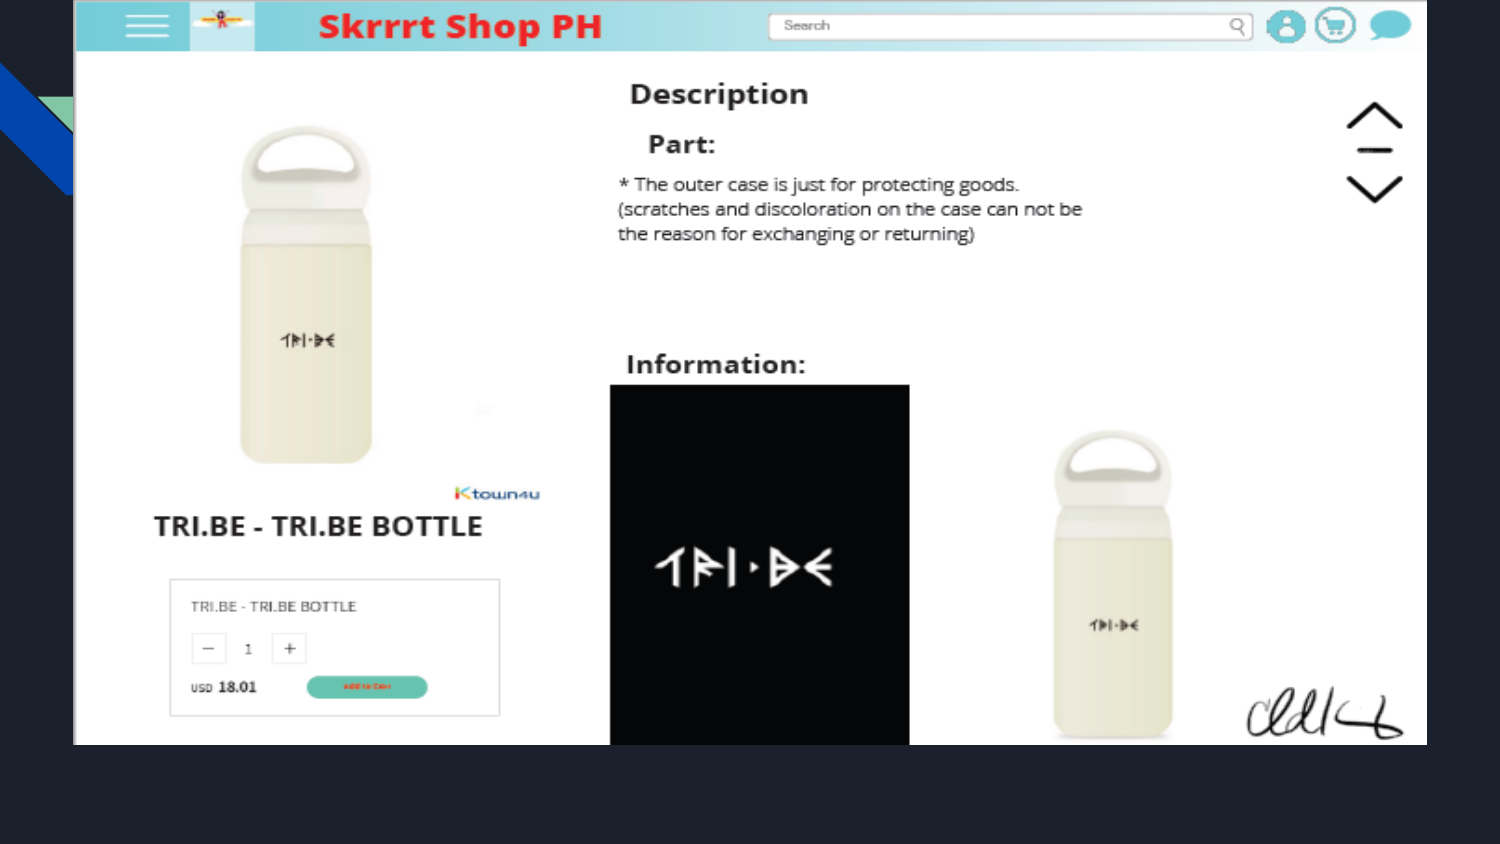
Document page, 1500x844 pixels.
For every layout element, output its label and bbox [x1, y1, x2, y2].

picture [73, 0, 1427, 745]
